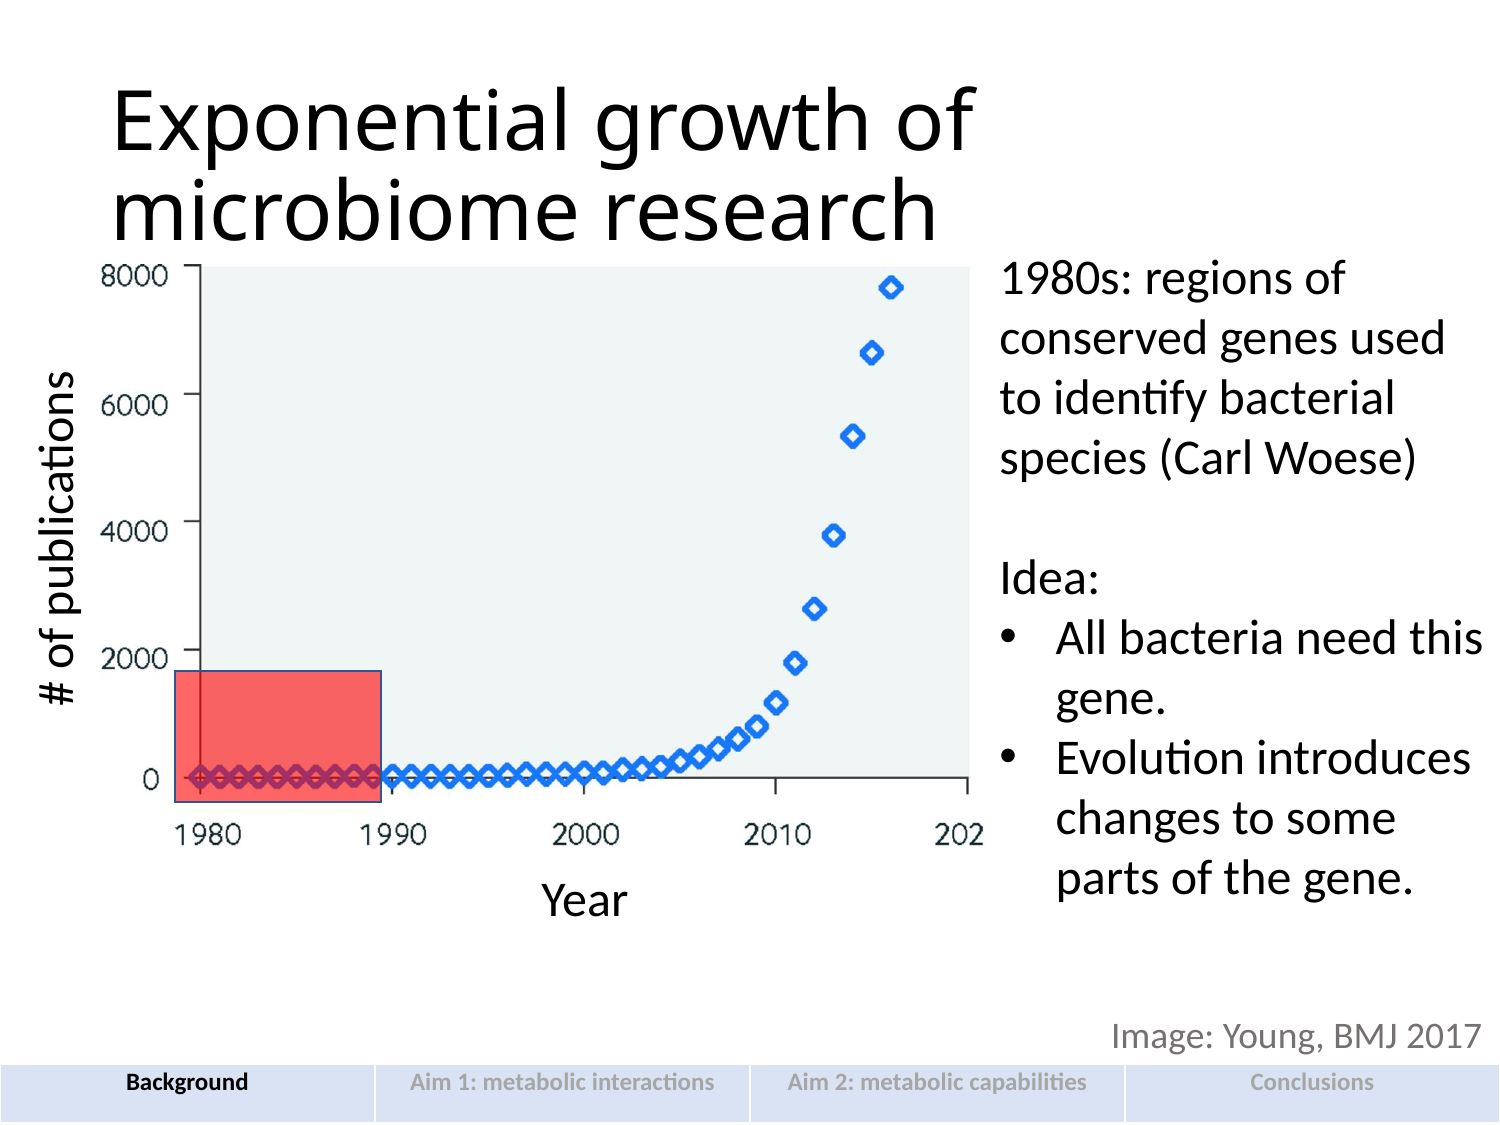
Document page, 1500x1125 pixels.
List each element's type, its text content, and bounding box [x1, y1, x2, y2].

table_header Aim 2: metabolic capabilities [751, 1065, 1124, 1122]
text_box Year [526, 906, 644, 934]
title Exponential growth of microbiome research [95, 59, 1396, 264]
table_header Aim 1: metabolic interactions [376, 1065, 749, 1122]
text_box # of publications [15, 229, 91, 721]
table_header Background [1, 1065, 374, 1122]
text_box 1980s: regions of conserved genes used to identify bacterial species (Carl Woese) Idea: All bacteria need this gene. Evolution introduces changes to some parts of the gene. [984, 237, 1500, 913]
table_header Conclusions [1126, 1065, 1499, 1122]
text_box Image: Young, BMJ 2017 [1096, 1003, 1498, 1063]
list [50, 264, 1001, 906]
